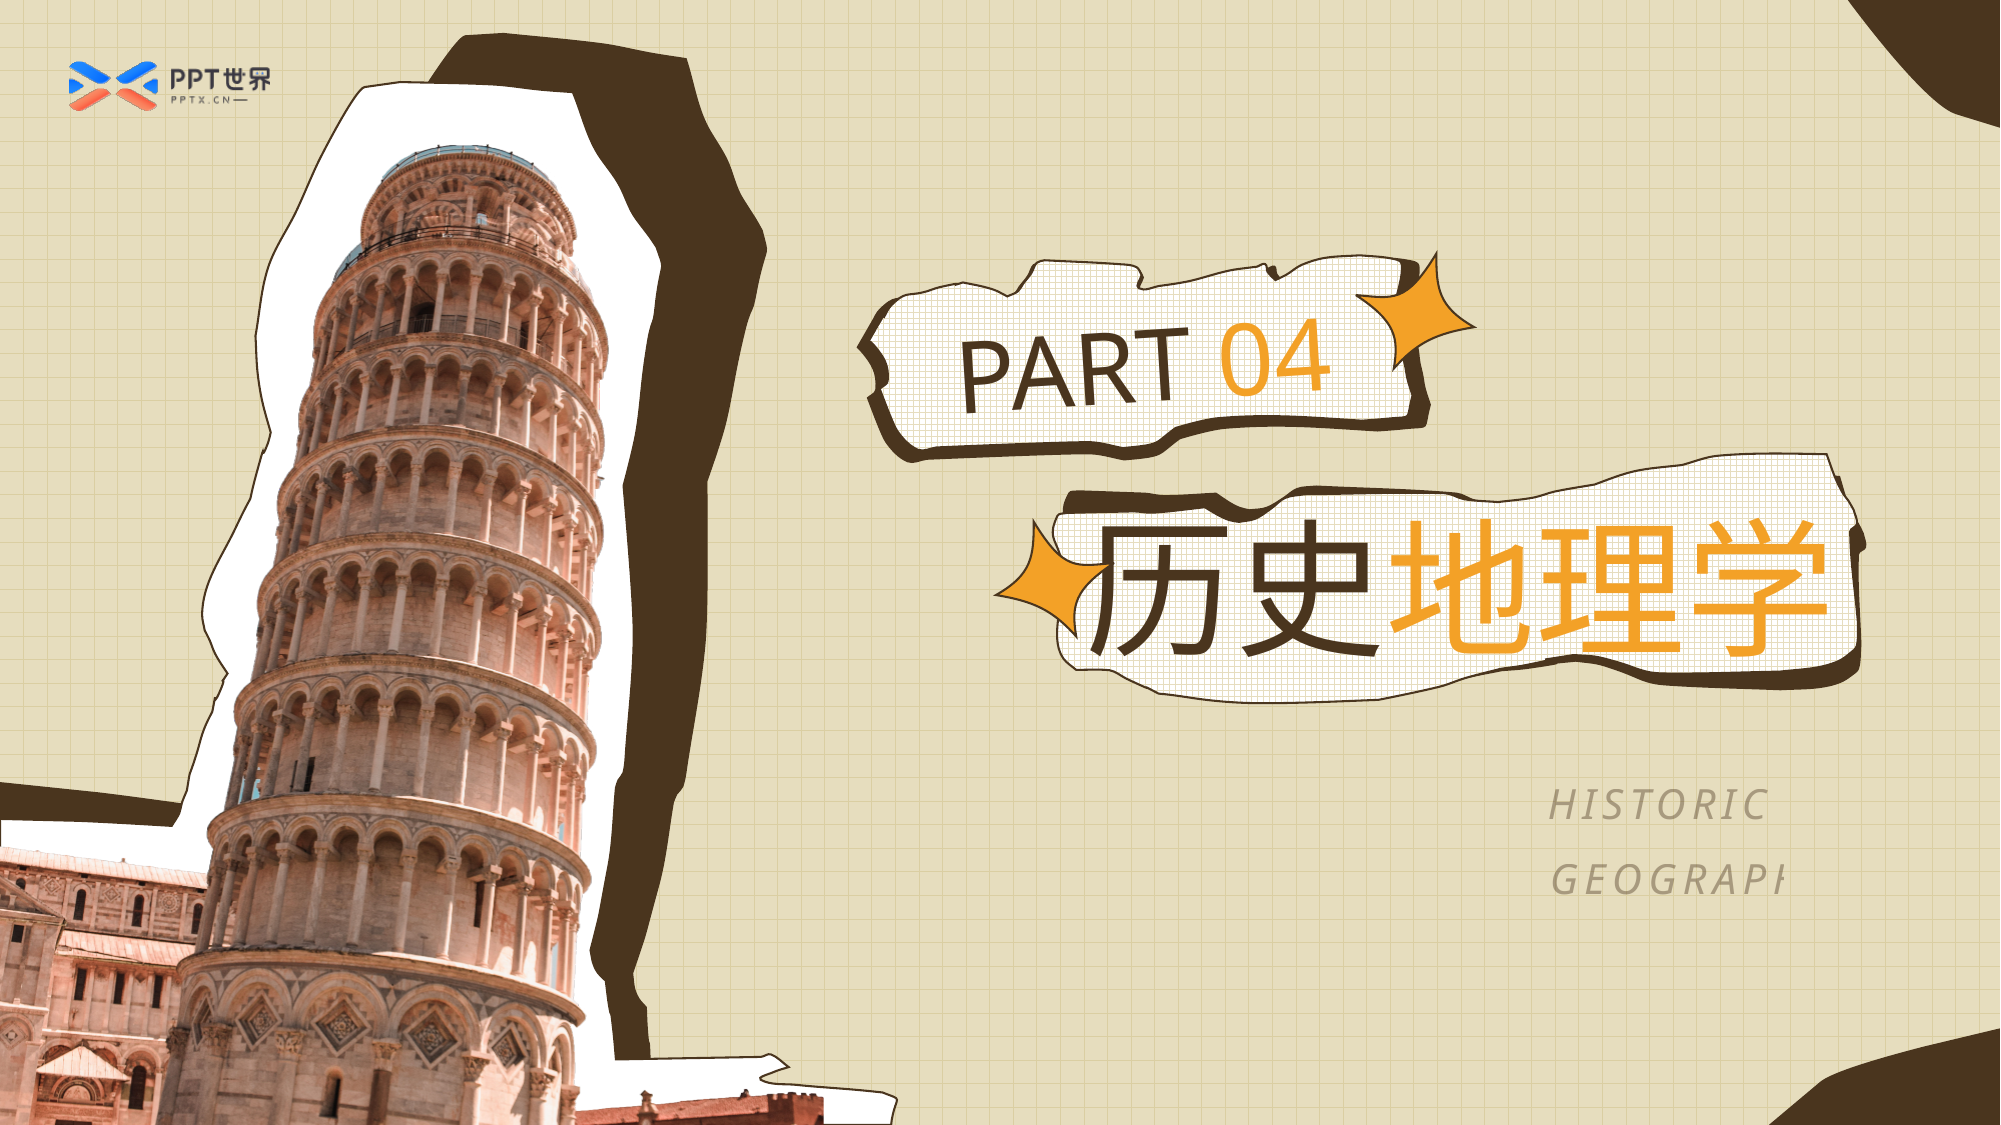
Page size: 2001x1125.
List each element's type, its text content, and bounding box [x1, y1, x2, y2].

text_box [824, 1086, 899, 1125]
text_box [427, 31, 719, 141]
text_box [0, 0, 2000, 1125]
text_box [1009, 470, 1898, 696]
text_box HISTORICAL GEOGRAPHY [1255, 745, 1844, 905]
picture [69, 61, 271, 112]
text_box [856, 251, 1461, 468]
picture [0, 141, 824, 1125]
text_box [327, 80, 593, 141]
text_box [1767, 1027, 2000, 1125]
text_box [1846, 0, 2000, 129]
